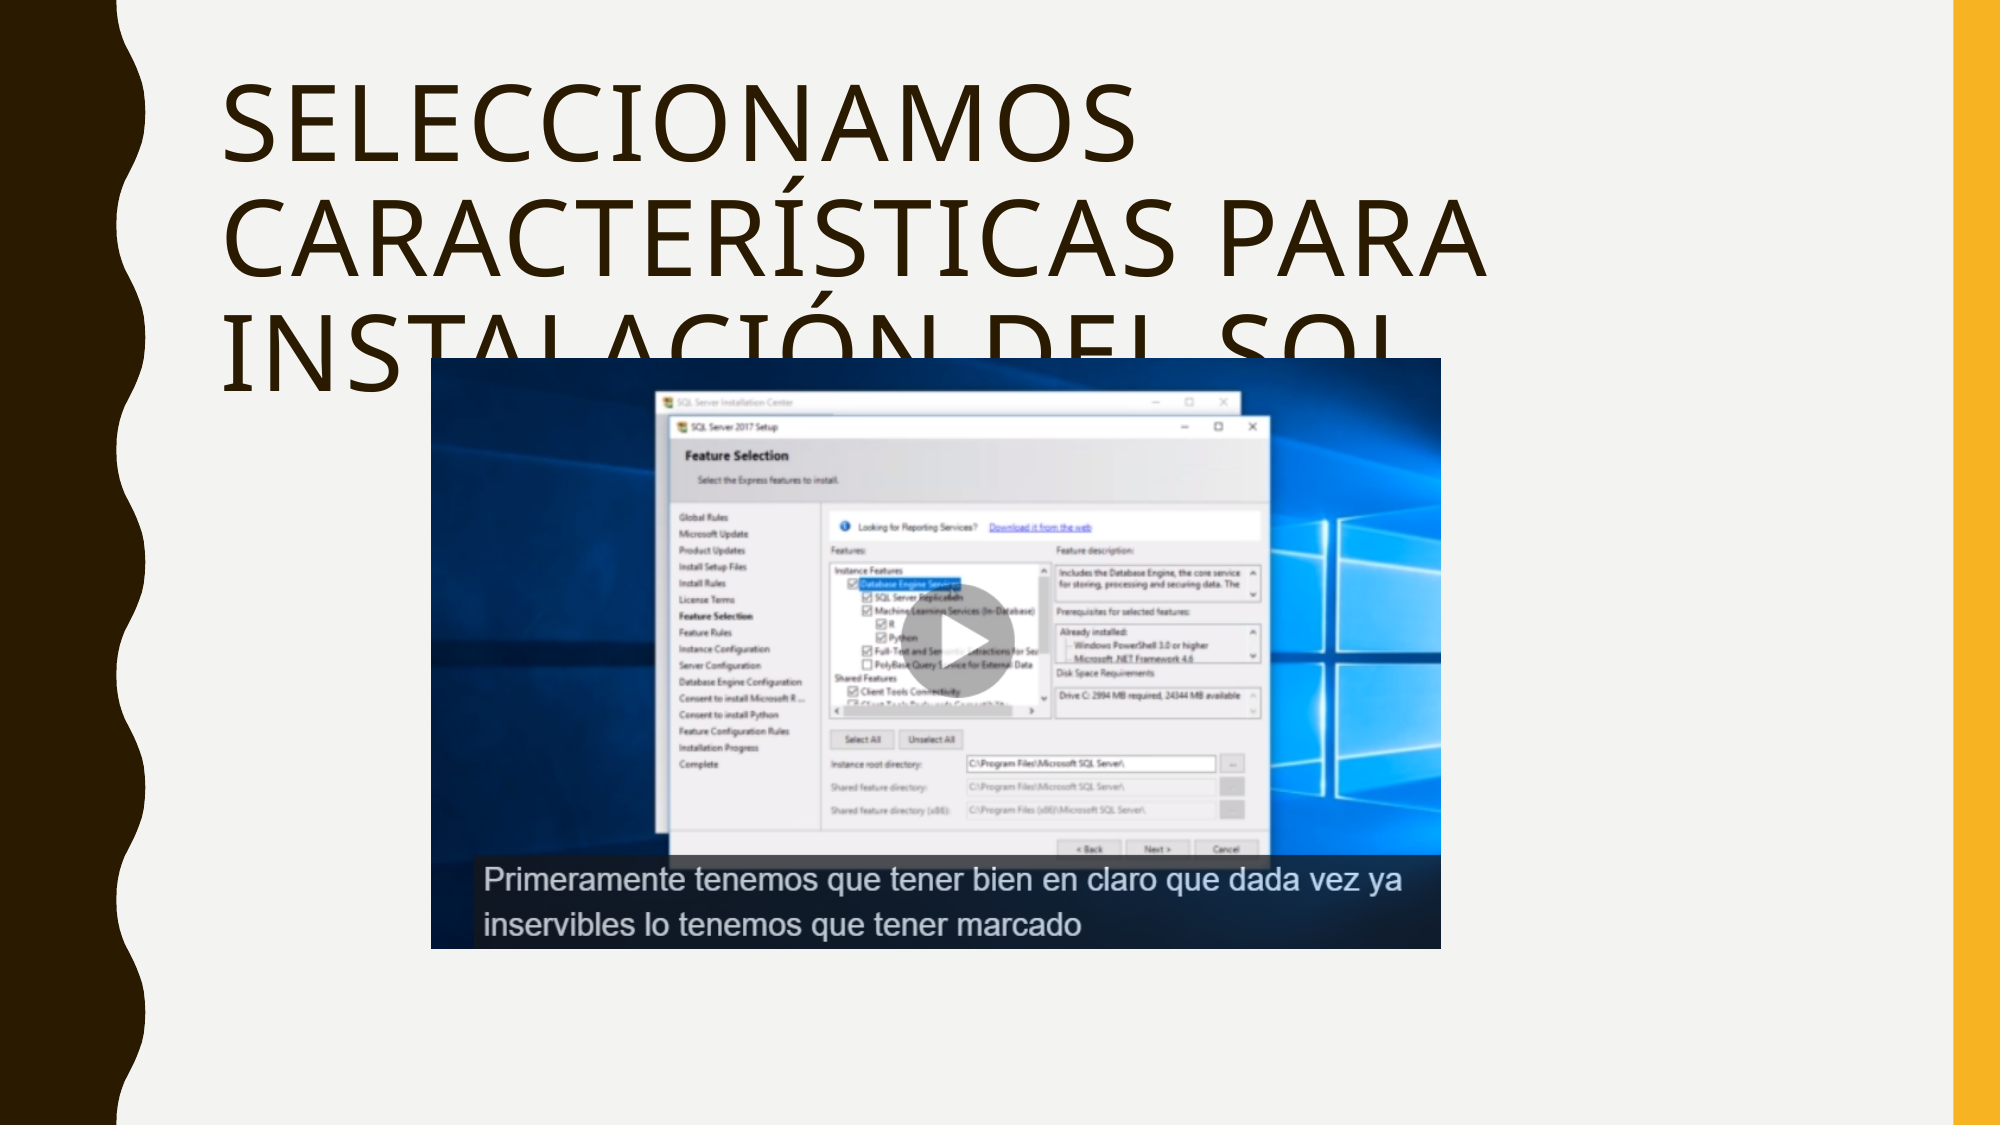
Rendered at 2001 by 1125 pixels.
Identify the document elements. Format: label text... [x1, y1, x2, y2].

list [431, 358, 1441, 949]
title Seleccionamos características para instalación del sql [205, 62, 1875, 308]
